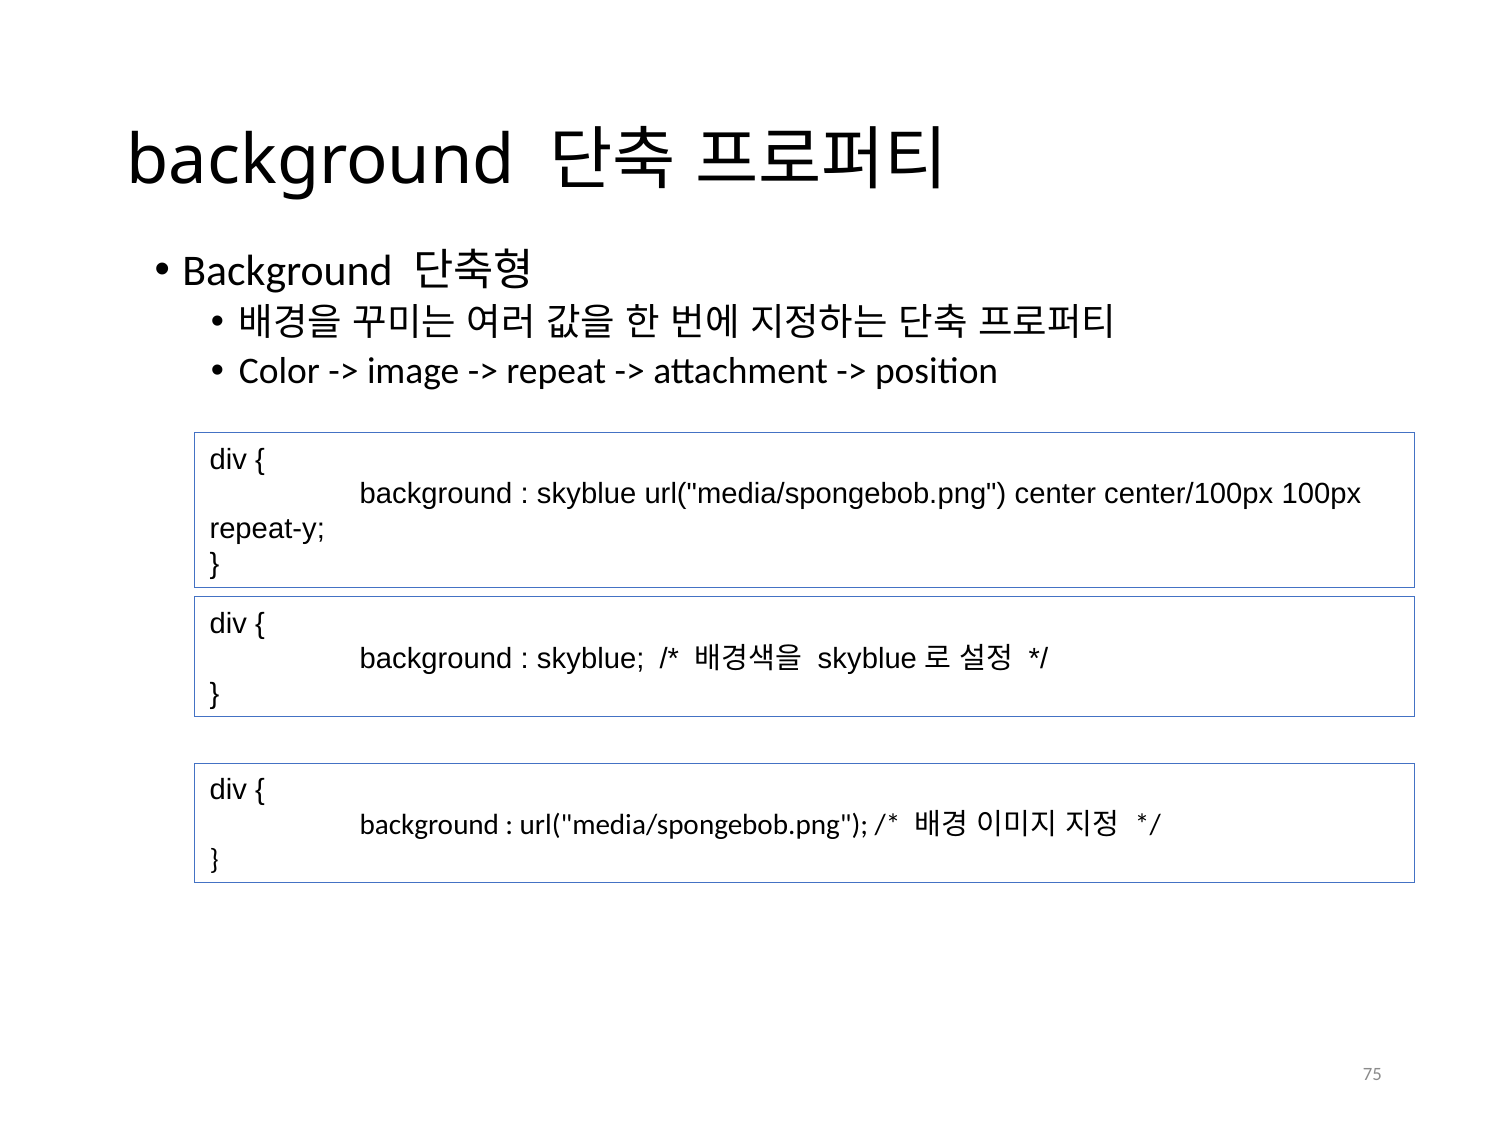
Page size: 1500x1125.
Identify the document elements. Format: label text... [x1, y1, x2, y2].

title background 단축 프로퍼티 [111, 100, 1387, 223]
list Background 단축형 배경을 꾸미는 여러 값을 한 번에 지정하는 단축 프로퍼티 Color -> image -> repeat -> attachment -> position [139, 240, 1415, 433]
text_box div { background : url("media/spongebob.png"); /* 배경 이미지 지정 */ } [194, 763, 1415, 883]
text_box div { background : skyblue url("media/spongebob.png") center center/100px 100px repeat-y; } [194, 432, 1415, 588]
text_box div { background : skyblue; /* 배경색을 skyblue로 설정 */ } [194, 596, 1415, 717]
slide_number 75 [1059, 1042, 1397, 1103]
